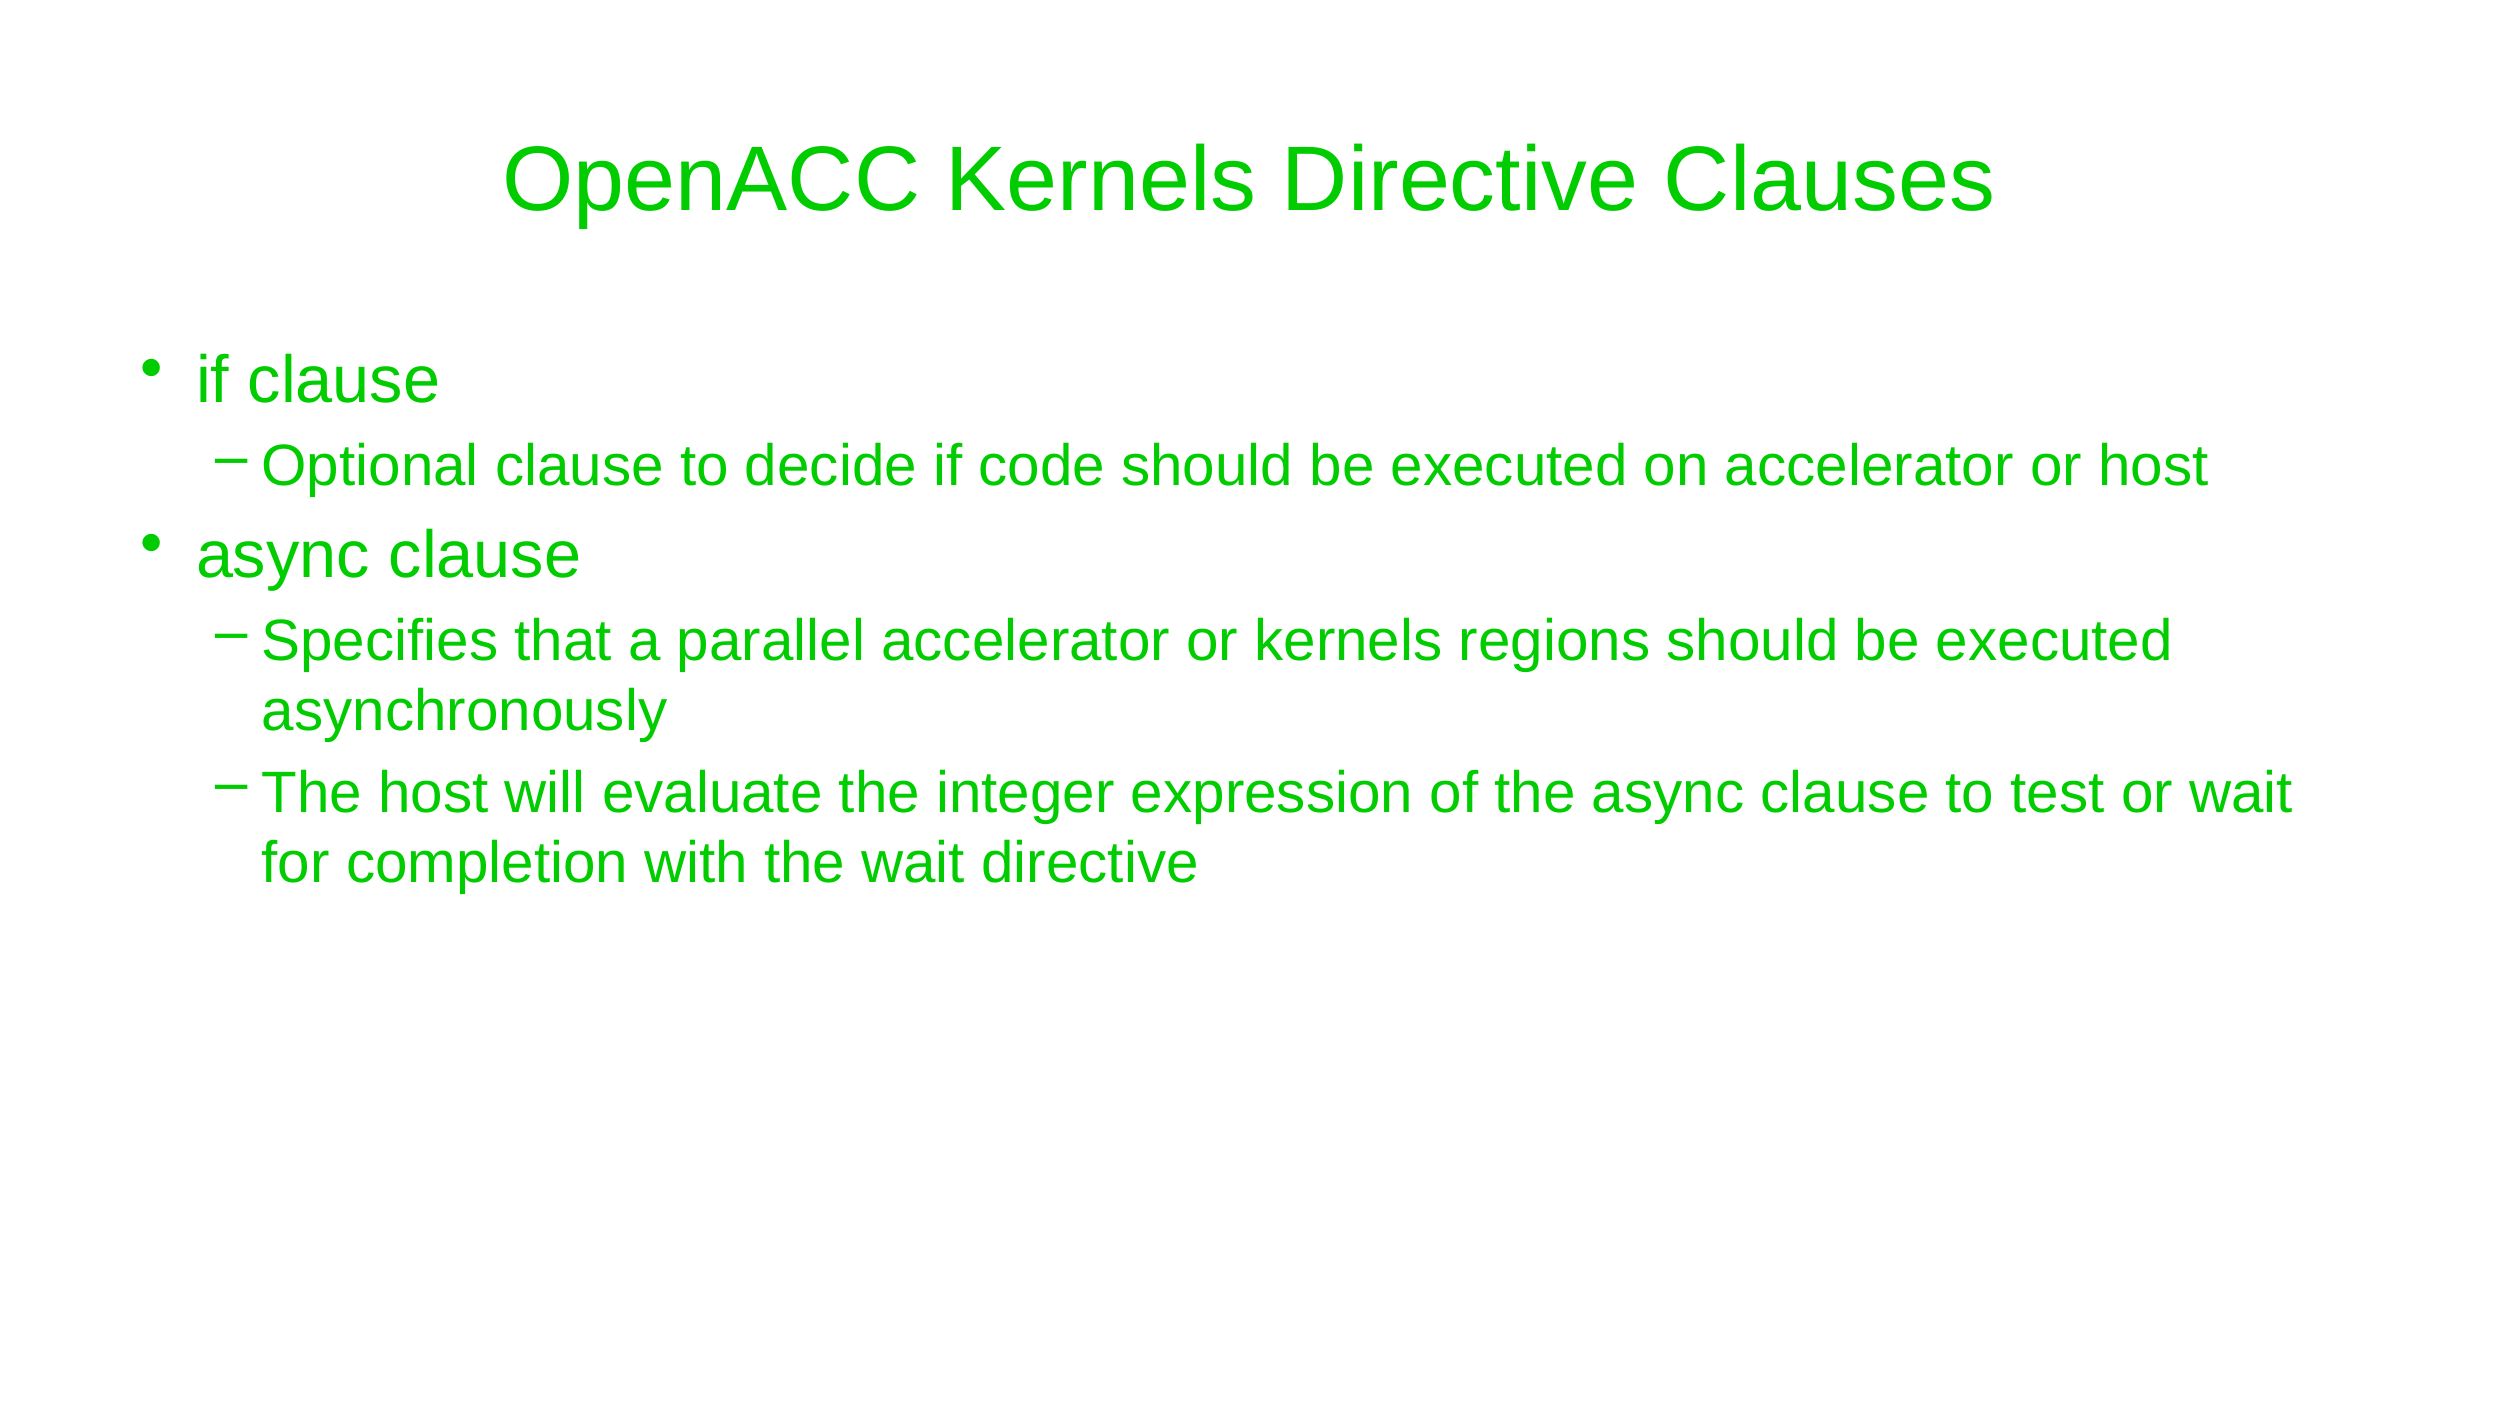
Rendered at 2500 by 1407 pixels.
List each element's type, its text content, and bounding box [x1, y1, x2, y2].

title OpenACC Kernels Directive Clauses [125, 56, 2376, 291]
list if clause Optional clause to decide if code should be executed on accelerator or host async clause Specifies that a parallel accelerator or kernels regions should be executed asynchronously The host will evaluate the integer expression of the async clause to test or wait for completion with the wait directive [125, 328, 2376, 1257]
